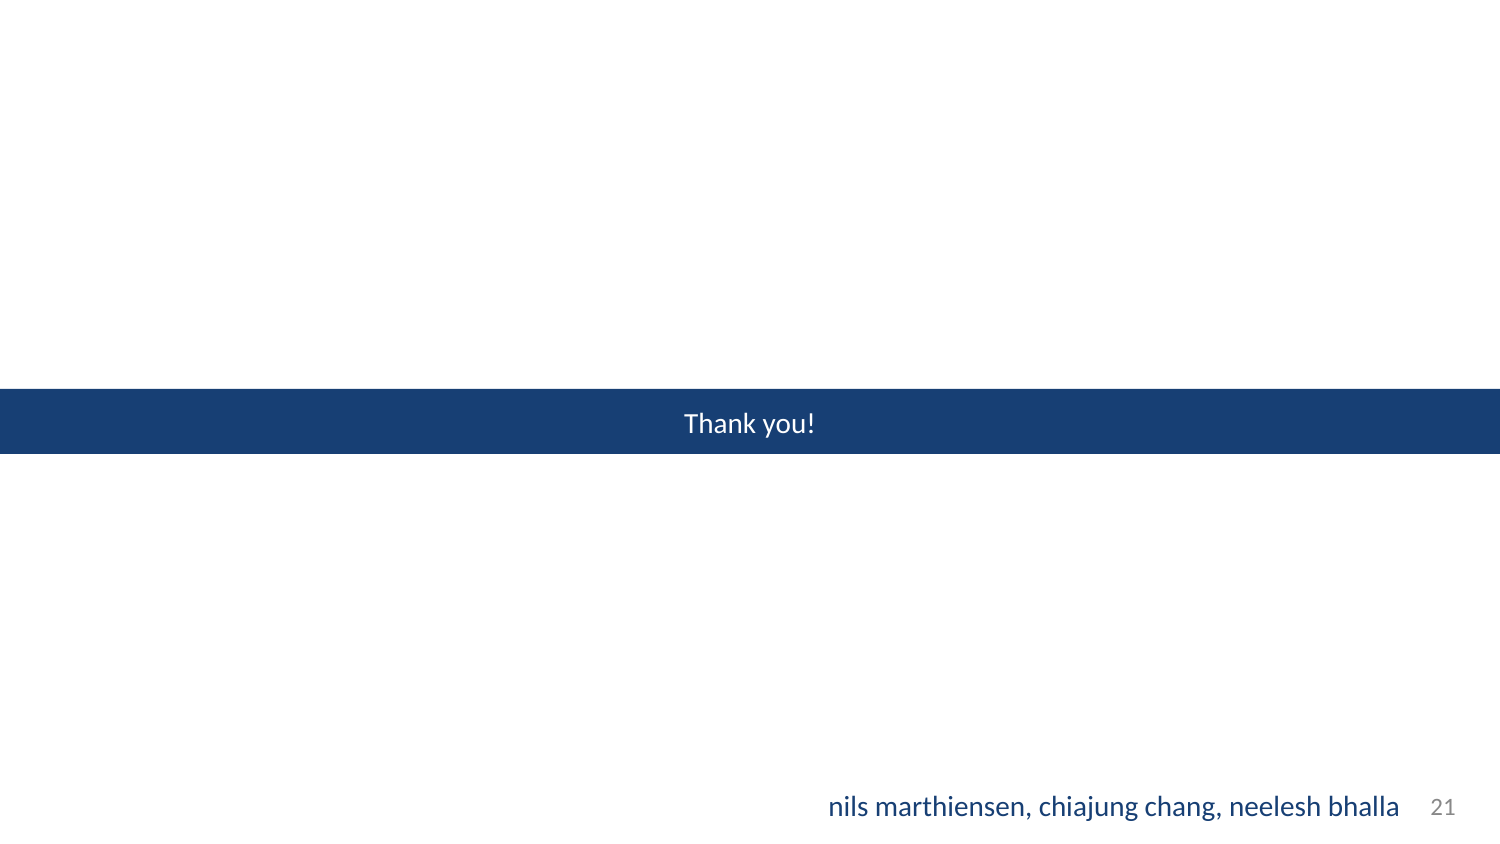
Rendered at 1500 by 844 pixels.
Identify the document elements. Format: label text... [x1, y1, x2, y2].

slide_number ‹#› [1415, 782, 1474, 828]
text_box Thank you! [0, 388, 1500, 454]
text_box nils marthiensen, chiajung chang, neelesh bhalla [795, 772, 1416, 838]
